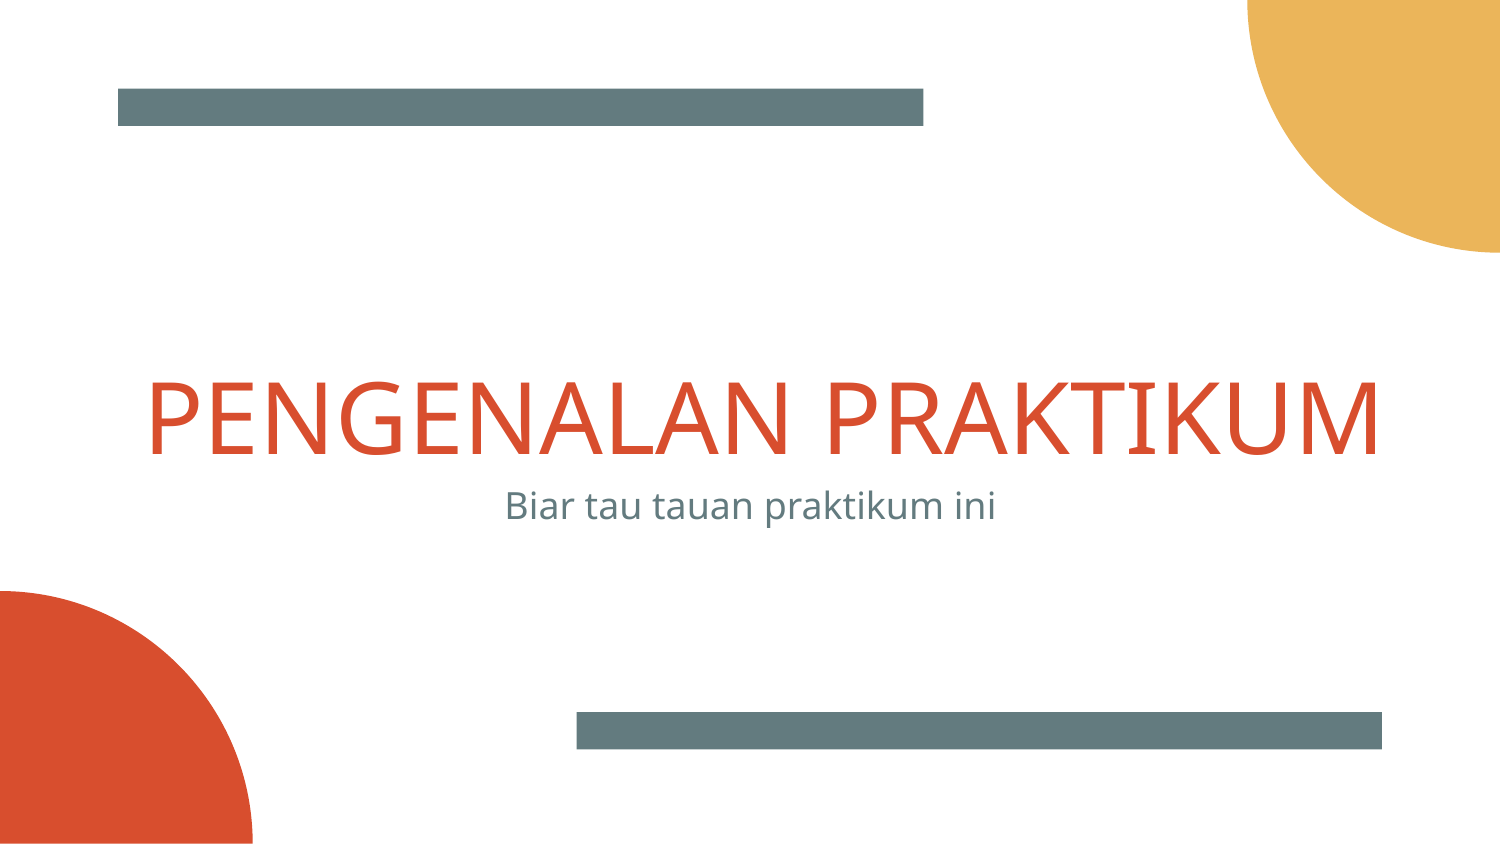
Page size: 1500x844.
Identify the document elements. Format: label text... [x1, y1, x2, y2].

title PENGENALAN PRAKTIKUM [120, 298, 1410, 490]
subtitle Biar tau tauan praktikum ini [278, 467, 1223, 542]
